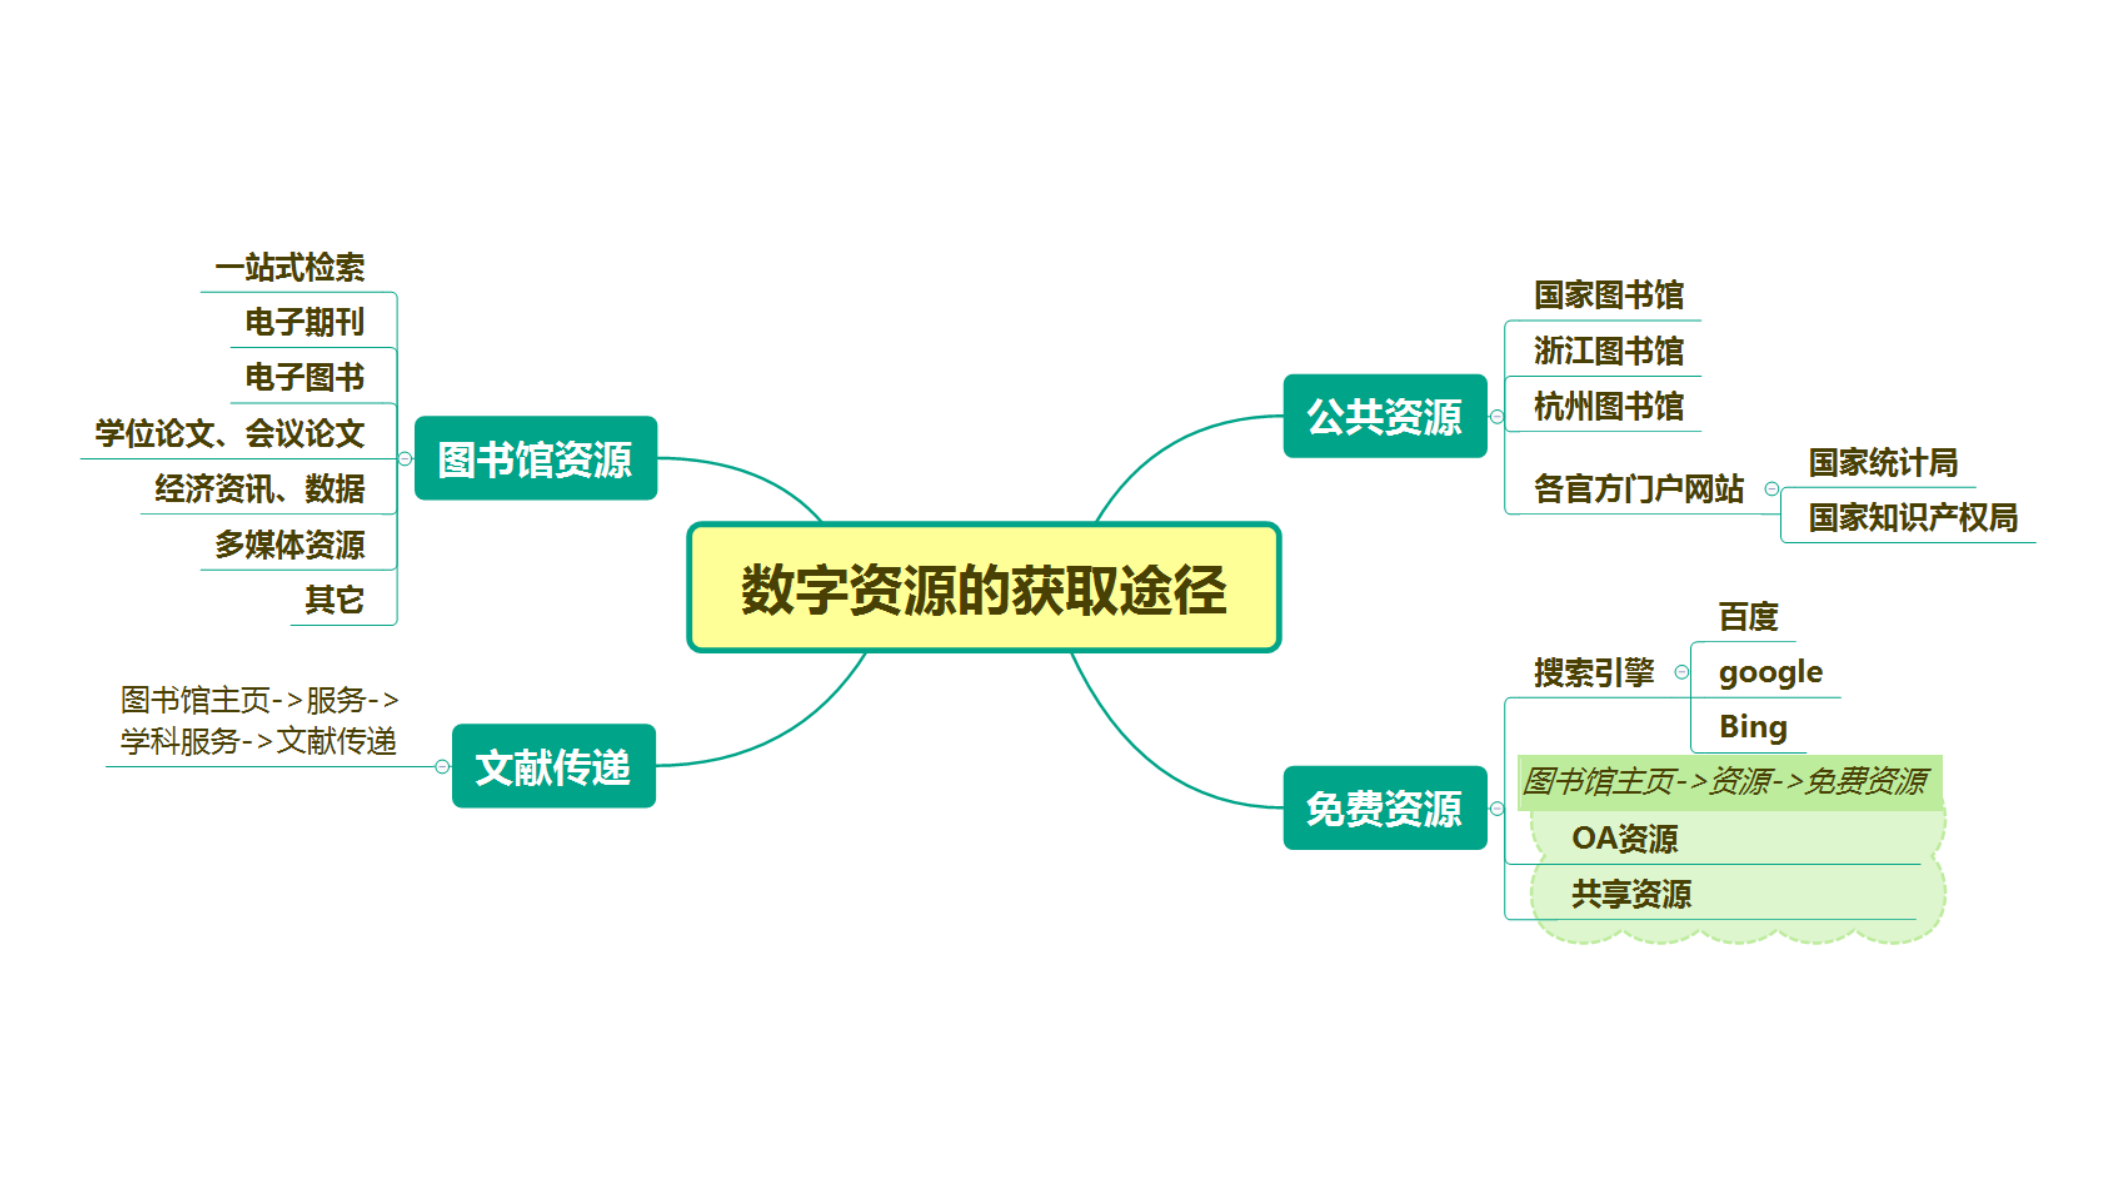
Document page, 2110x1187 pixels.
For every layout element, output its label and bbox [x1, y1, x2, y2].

picture [32, 173, 2078, 1014]
